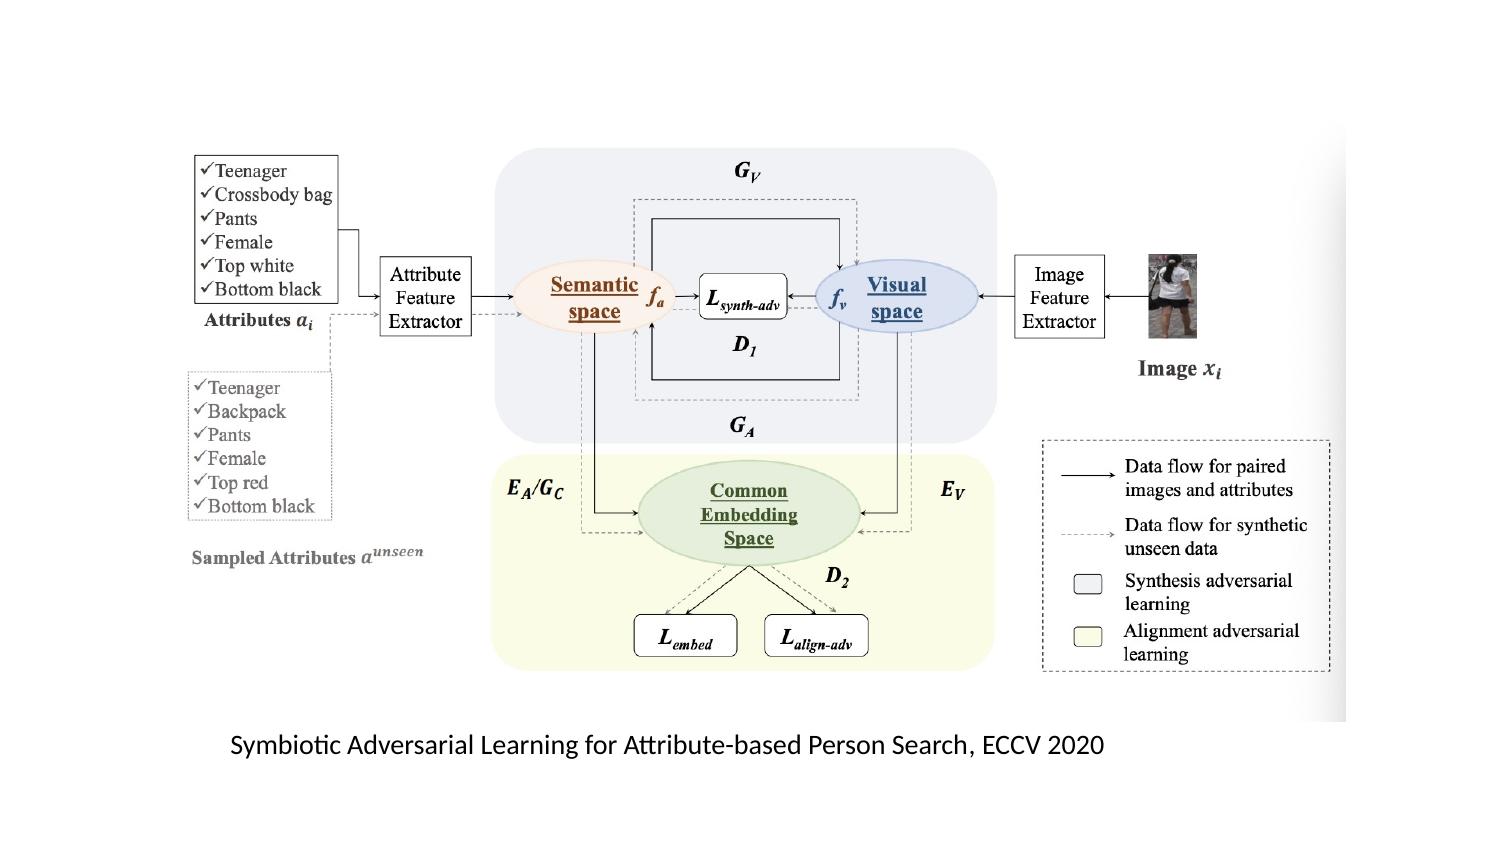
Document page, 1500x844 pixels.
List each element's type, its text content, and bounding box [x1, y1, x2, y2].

text_box Symbiotic Adversarial Learning for Attribute-based Person Search, ECCV 2020 [215, 729, 1238, 768]
picture [154, 122, 1346, 722]
